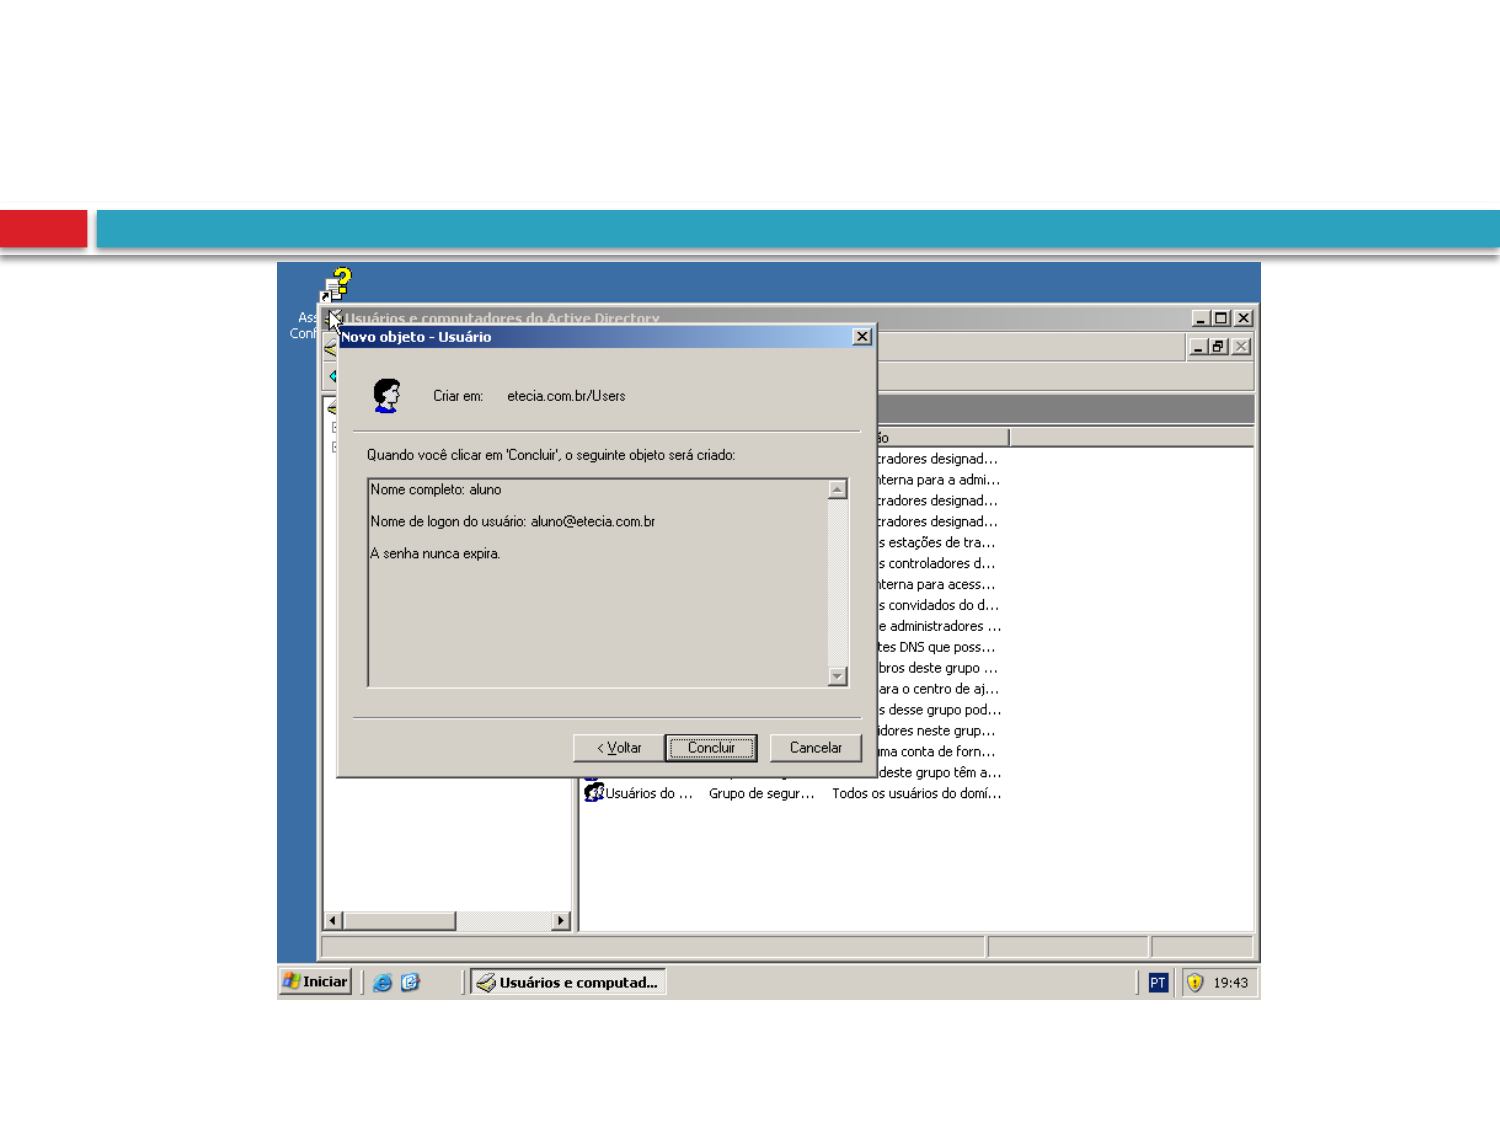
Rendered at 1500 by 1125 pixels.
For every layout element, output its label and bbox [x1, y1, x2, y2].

list [277, 262, 1262, 1001]
